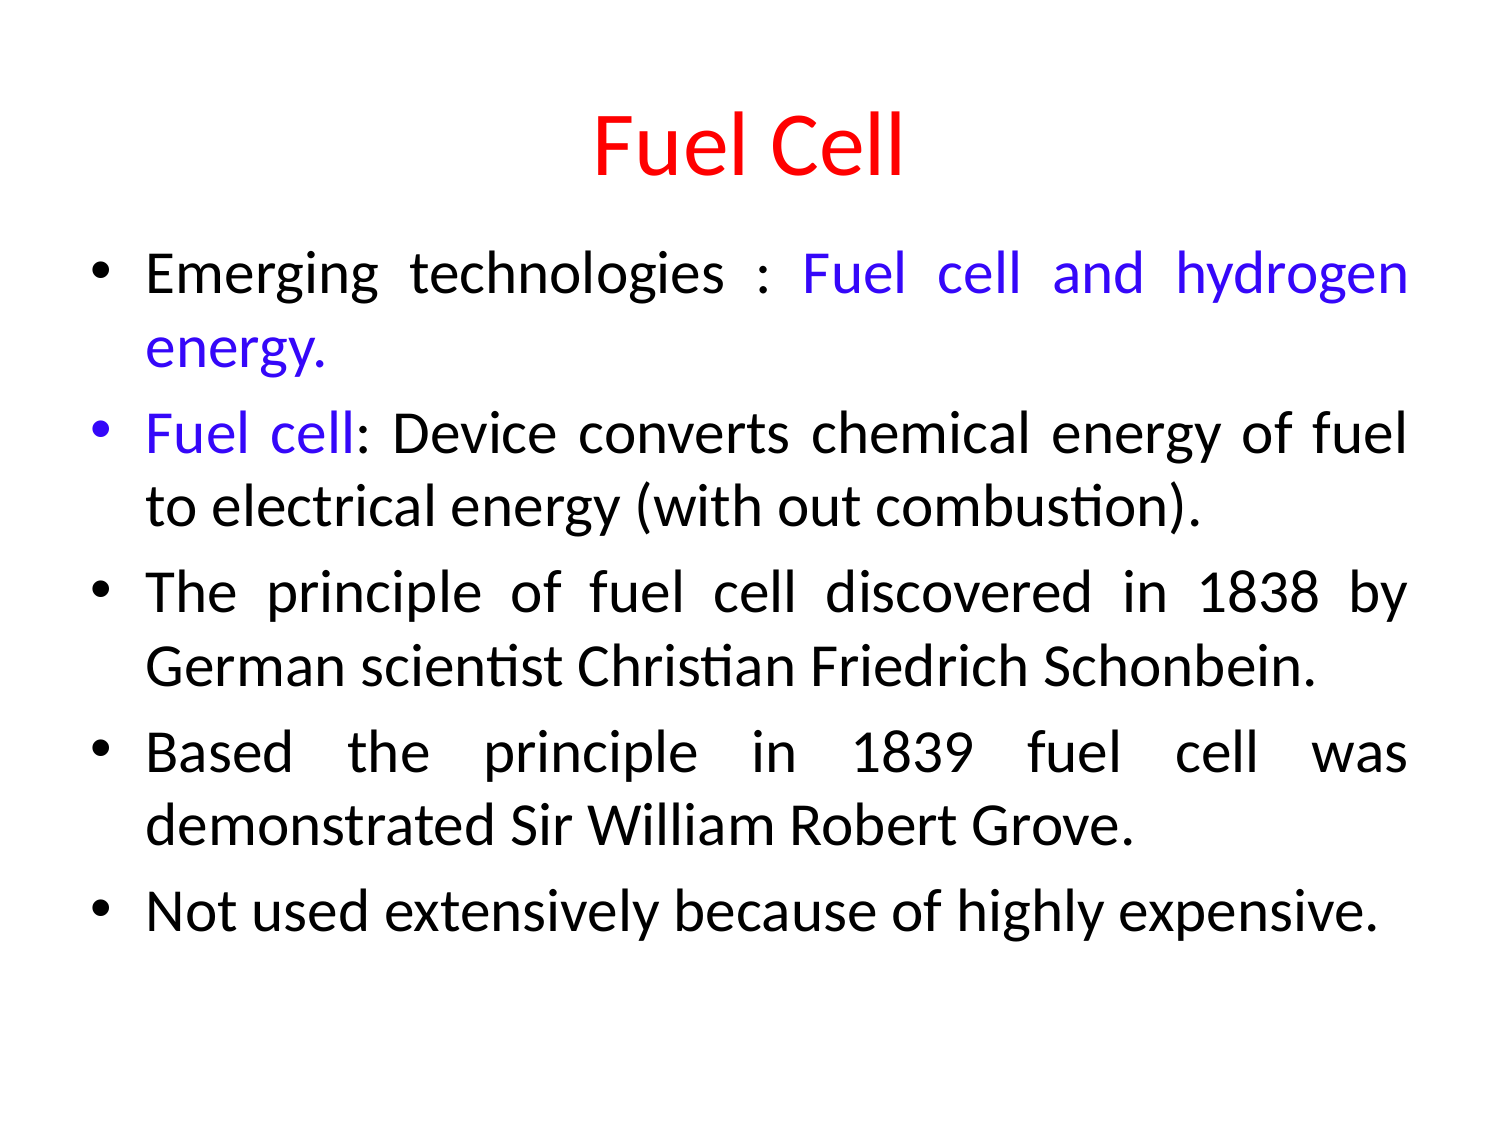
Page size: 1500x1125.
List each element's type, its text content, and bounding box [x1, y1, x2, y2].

list Emerging technologies : Fuel cell and hydrogen energy. Fuel cell: Device converts chemical energy of fuel to electrical energy (with out combustion). The principle of fuel cell discovered in 1838 by German scientist Christian Friedrich Schonbein. Based the principle in 1839 fuel cell was demonstrated Sir William Robert Grove. Not used extensively because of highly expensive. [75, 224, 1425, 1005]
title Fuel Cell [75, 45, 1425, 224]
